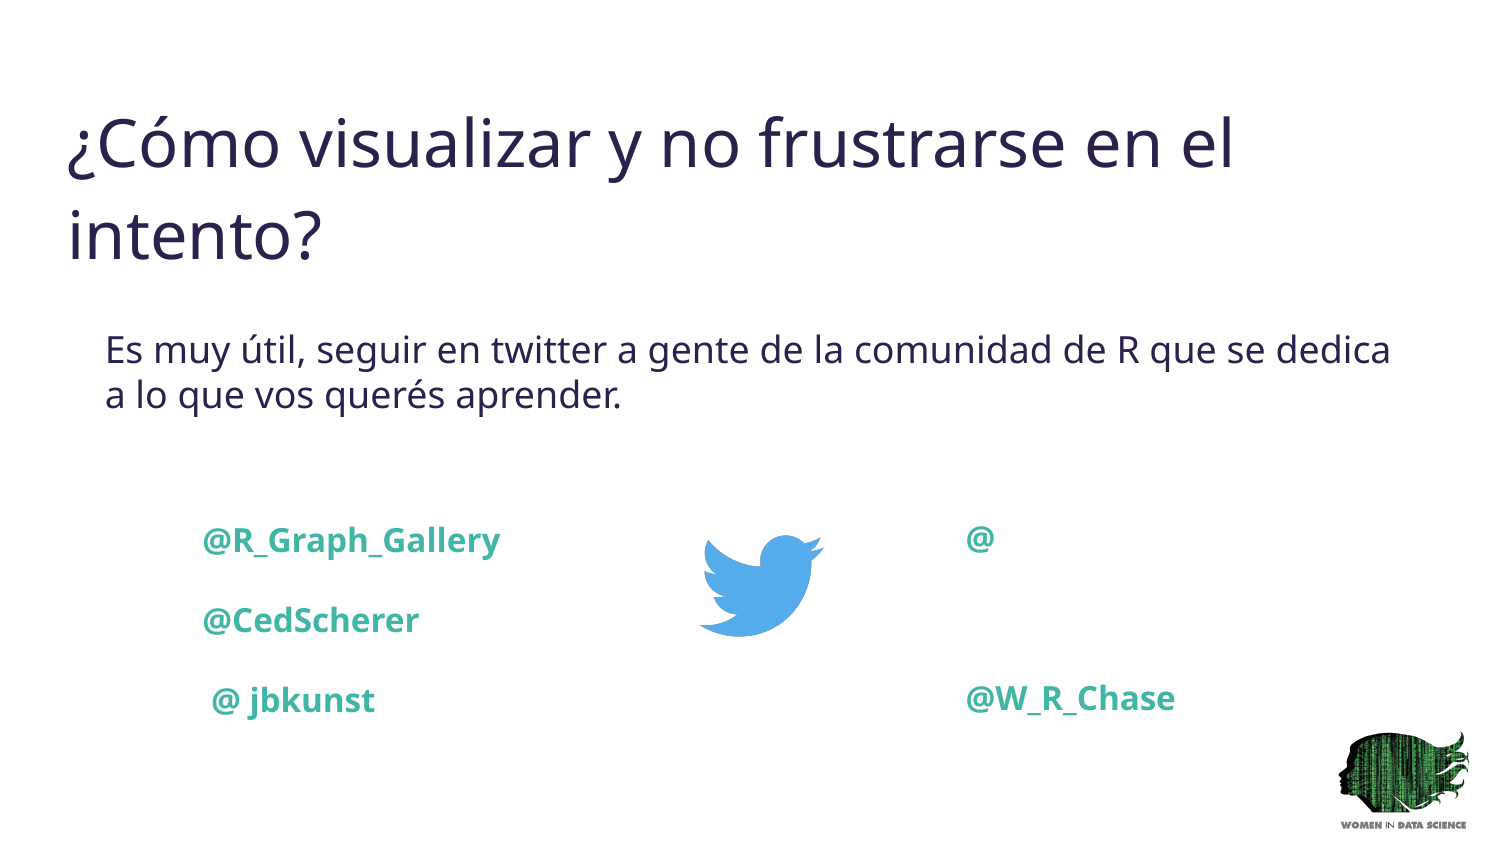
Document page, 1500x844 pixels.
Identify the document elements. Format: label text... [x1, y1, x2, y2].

list Es muy útil, seguir en twitter a gente de la comunidad de R que se dedica a lo que vos querés aprender. [71, 311, 1418, 554]
text_box @ @W_R_Chase [950, 470, 1262, 725]
picture [1323, 703, 1488, 833]
picture [669, 495, 853, 679]
text_box @R_Graph_Gallery @CedScherer @ jbkunst [178, 472, 572, 727]
text_box ¿Cómo visualizar y no frustrarse en el intento? [52, 73, 1424, 156]
